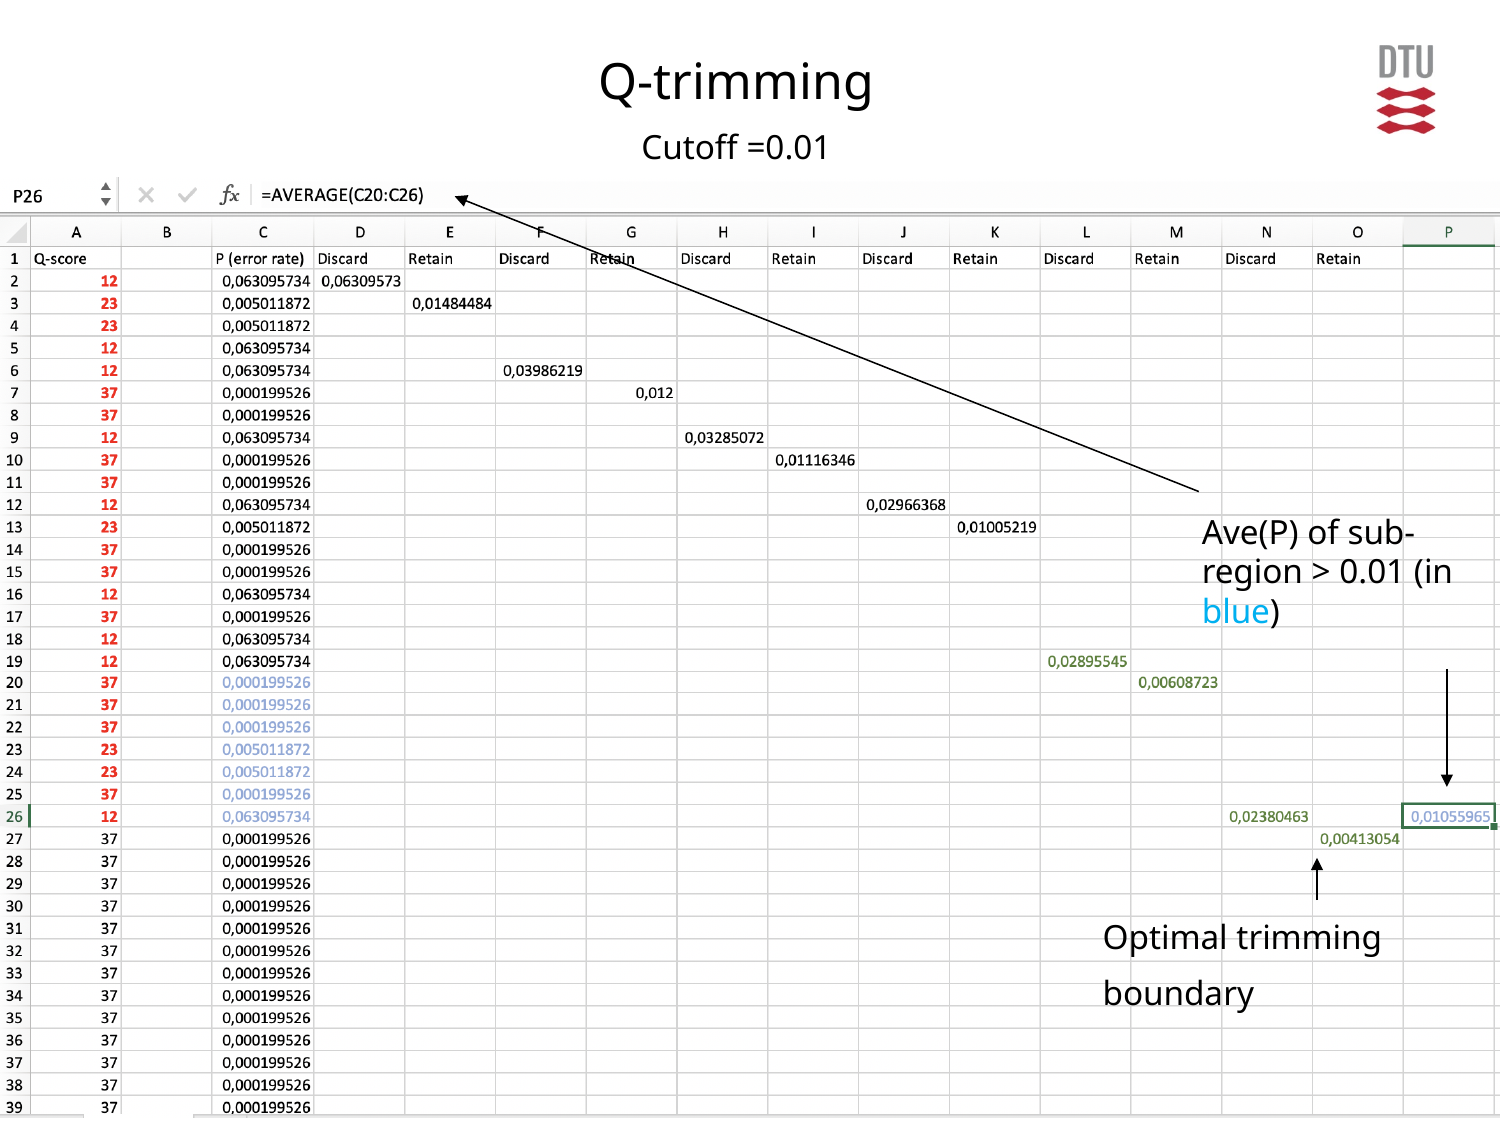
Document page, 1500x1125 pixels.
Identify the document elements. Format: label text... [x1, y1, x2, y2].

picture [0, 177, 1500, 1118]
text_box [454, 196, 1200, 492]
picture [1356, 45, 1436, 134]
text_box Q-trimming Cutoff =0.01 [230, 42, 1243, 174]
